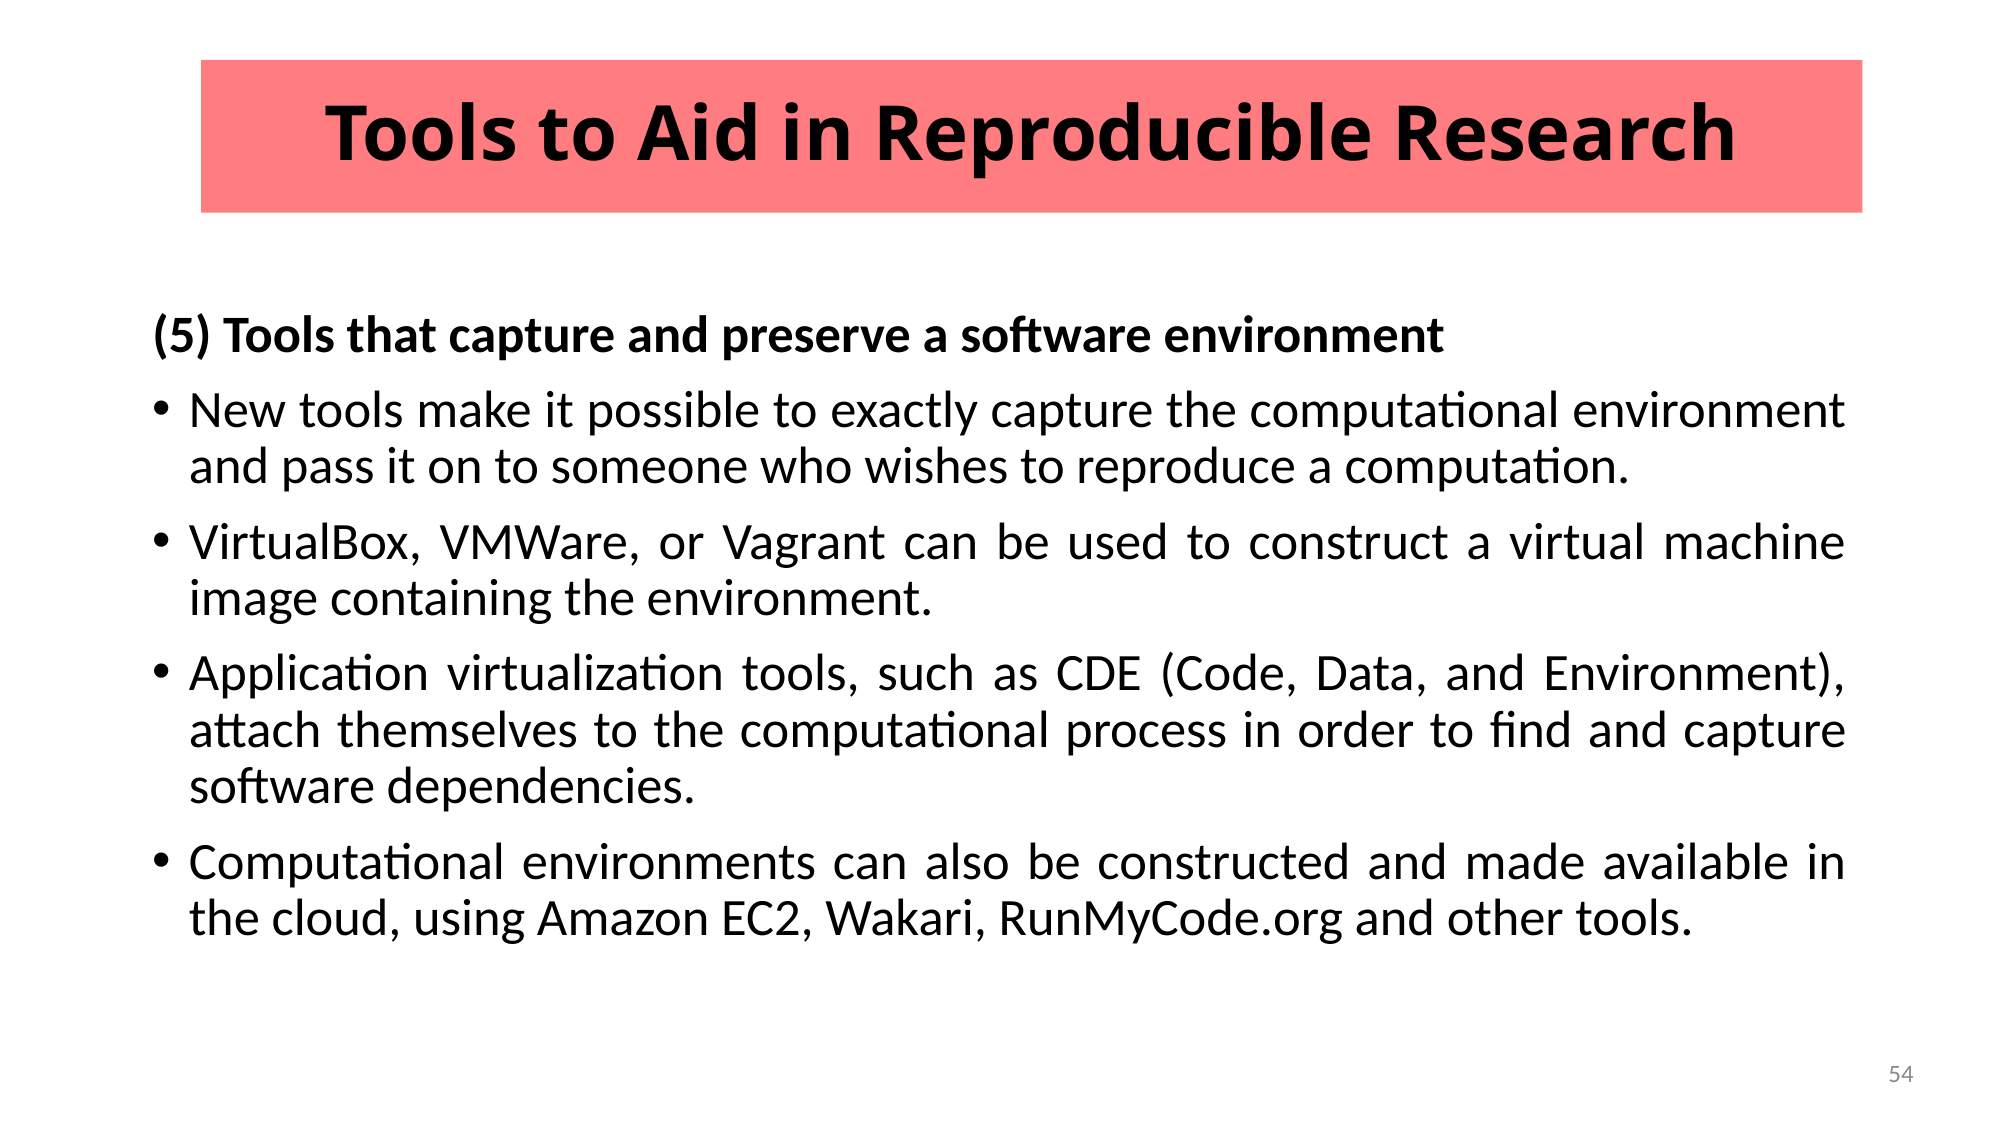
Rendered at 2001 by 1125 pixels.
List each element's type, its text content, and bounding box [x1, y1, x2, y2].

title Tools to Aid in Reproducible Research [201, 59, 1863, 213]
slide_number 54 [1478, 1042, 1929, 1103]
list (5) Tools that capture and preserve a software environment New tools make it possible to exactly capture the computational environment and pass it on to someone who wishes to reproduce a computation. VirtualBox, VMWare, or Vagrant can be used to construct a virtual machine image containing the environment. Application virtualization tools, such as CDE (Code, Data, and Environment), attach themselves to the computational process in order to find and capture software dependencies. Computational environments can also be constructed and made available in the cloud, using Amazon EC2, Wakari, RunMyCode.org and other tools. [137, 299, 1863, 1014]
